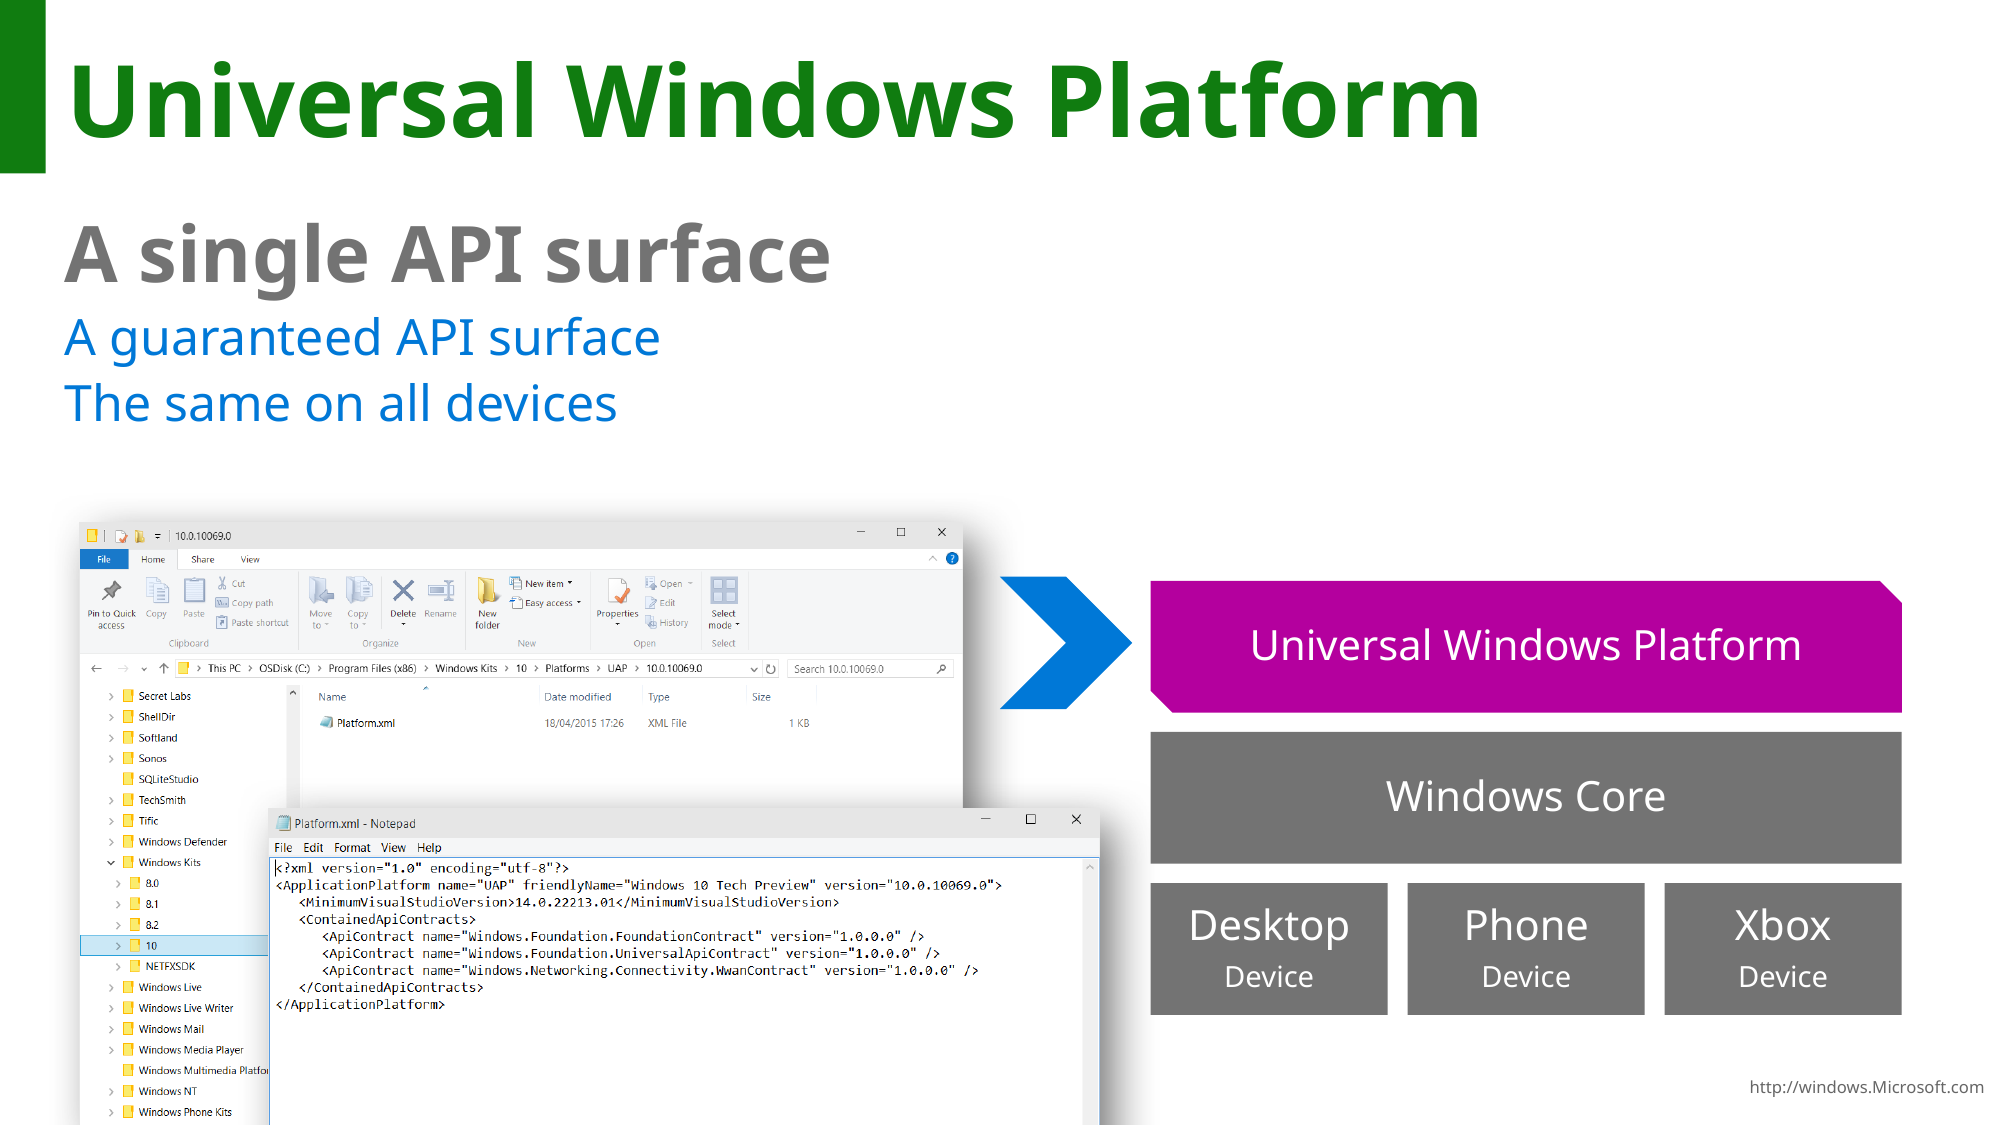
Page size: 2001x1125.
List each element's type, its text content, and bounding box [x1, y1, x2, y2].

picture [79, 522, 1100, 1125]
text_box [1150, 580, 1902, 1015]
text_box [997, 575, 1134, 711]
list A single API surface A guaranteed API surface The same on all devices [42, 197, 2000, 1125]
title Universal Windows Platform [44, 33, 1956, 195]
